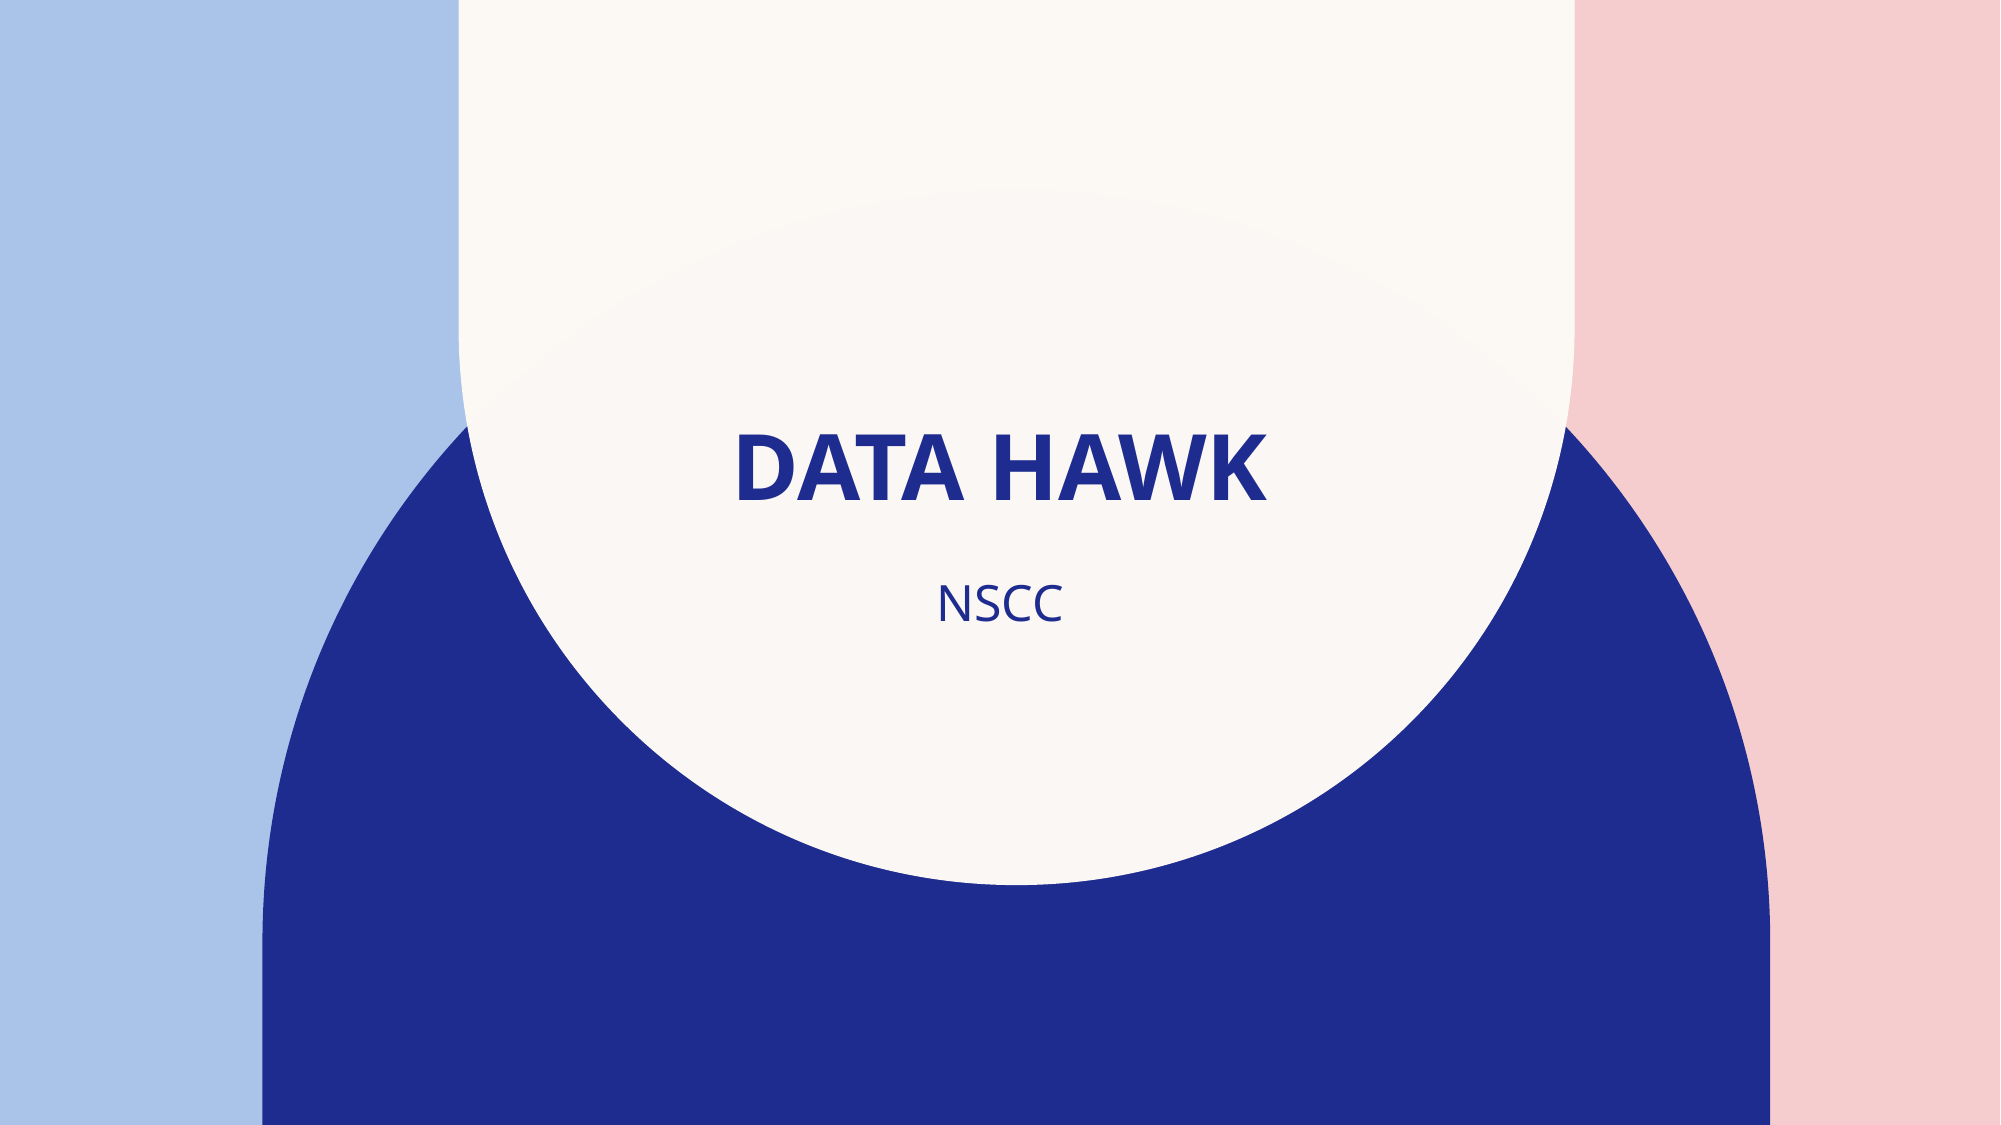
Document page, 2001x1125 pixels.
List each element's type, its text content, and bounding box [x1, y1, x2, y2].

title DATA HAWK [558, 325, 1442, 527]
subtitle NSCC [713, 571, 1287, 716]
